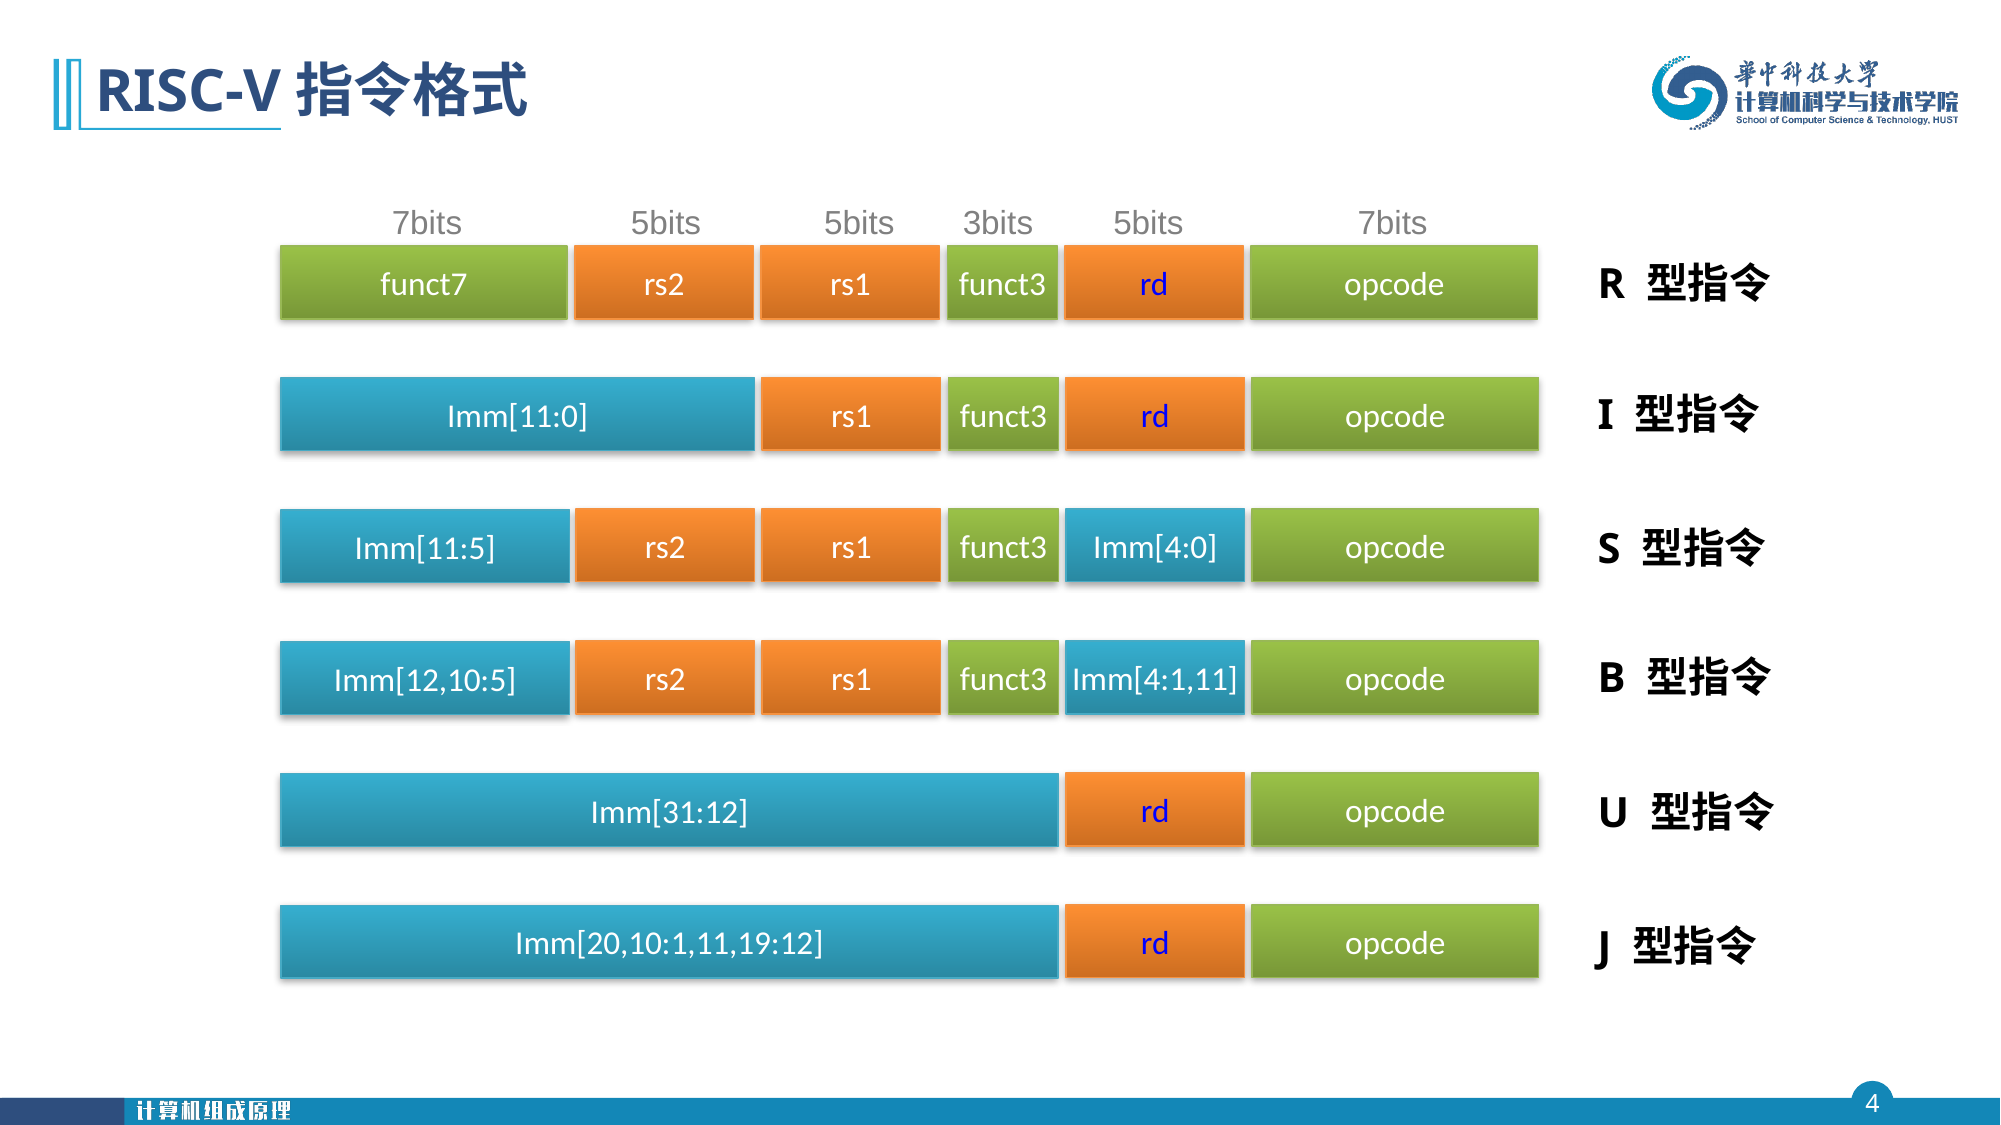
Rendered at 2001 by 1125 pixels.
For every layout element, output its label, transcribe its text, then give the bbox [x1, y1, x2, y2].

text_box B 型指令 [1582, 640, 1830, 712]
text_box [280, 193, 1538, 319]
text_box U 型指令 [1582, 775, 1830, 847]
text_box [280, 641, 1539, 715]
text_box R 型指令 [1582, 245, 1830, 318]
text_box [280, 904, 1539, 978]
title RISC-V指令格式 [80, 42, 1805, 144]
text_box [280, 773, 1539, 847]
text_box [280, 508, 1539, 583]
text_box I 型指令 [1582, 376, 1830, 449]
picture [1805, 56, 1958, 130]
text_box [280, 377, 1539, 451]
text_box S 型指令 [1582, 511, 1830, 583]
text_box J 型指令 [1582, 909, 1830, 981]
